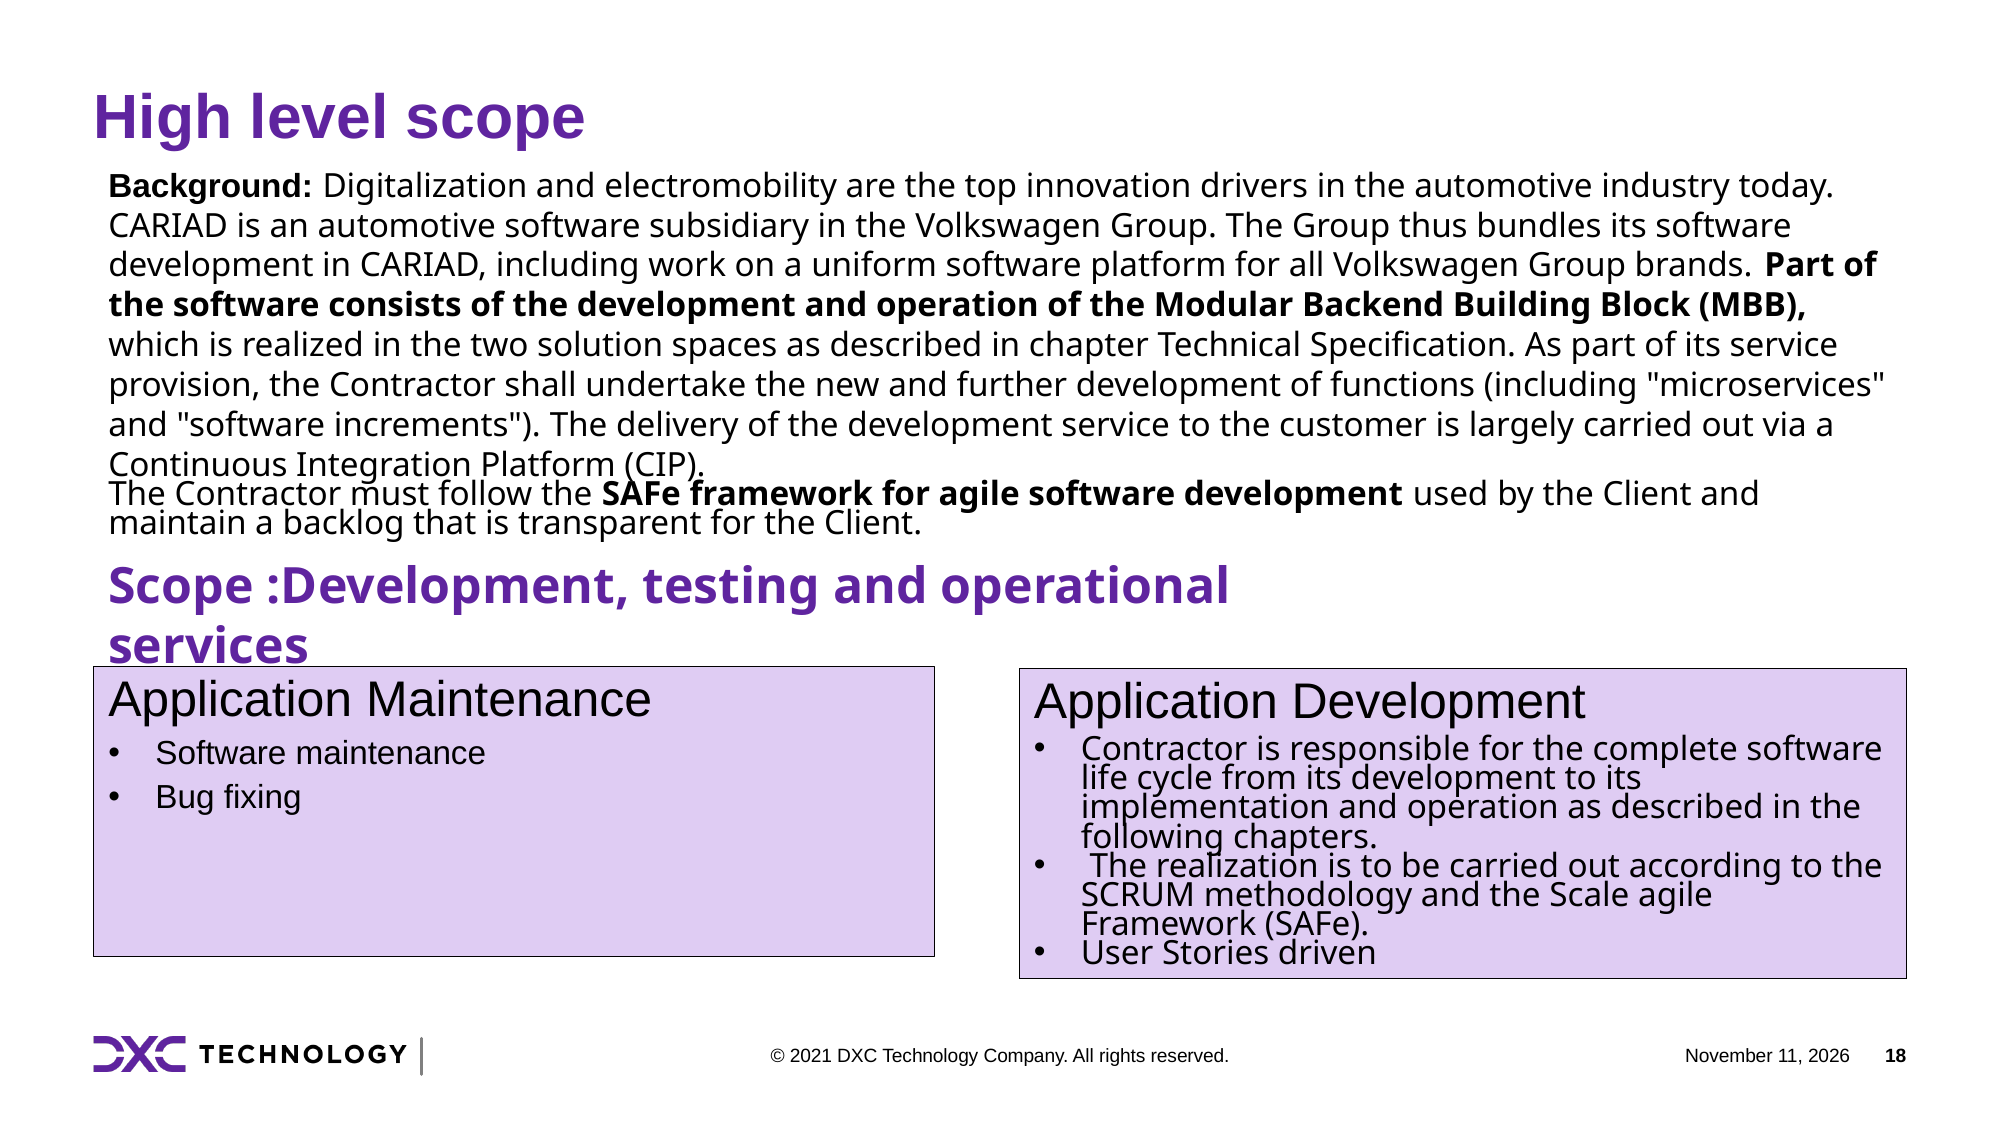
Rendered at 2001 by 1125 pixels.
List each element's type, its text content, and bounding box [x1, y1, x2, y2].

picture [93, 1036, 407, 1072]
title High level scope [93, 87, 1907, 156]
text_box Background: Digitalization and electromobility are the top innovation drivers in the automotive industry today. CARIAD is an automotive software subsidiary in the Volkswagen Group. The Group thus bundles its software development in CARIAD, including work on a uniform software platform for all Volkswagen Group brands. Part of the software consists of the development and operation of the Modular Backend Building Block (MBB), which is realized in the two solution spaces as described in chapter Technical Specification. As part of its service provision, the Contractor shall undertake the new and further development of functions (including "microservices" and "software increments"). The delivery of the development service to the customer is largely carried out via a Continuous Integration Platform (CIP). The Contractor must follow the SAFe framework for agile software development used by the Client and maintain a backlog that is transparent for the Client. [93, 156, 1907, 549]
text_box Application Development Contractor is responsible for the complete software life cycle from its development to its implementation and operation as described in the following chapters. The realization is to be carried out according to the SCRUM methodology and the Scale agile Framework (SAFe). User Stories driven [1019, 668, 1907, 979]
text_box Scope :Development, testing and operational services [93, 545, 1306, 681]
text_box Application Maintenance Software maintenance Bug fixing [93, 681, 935, 957]
